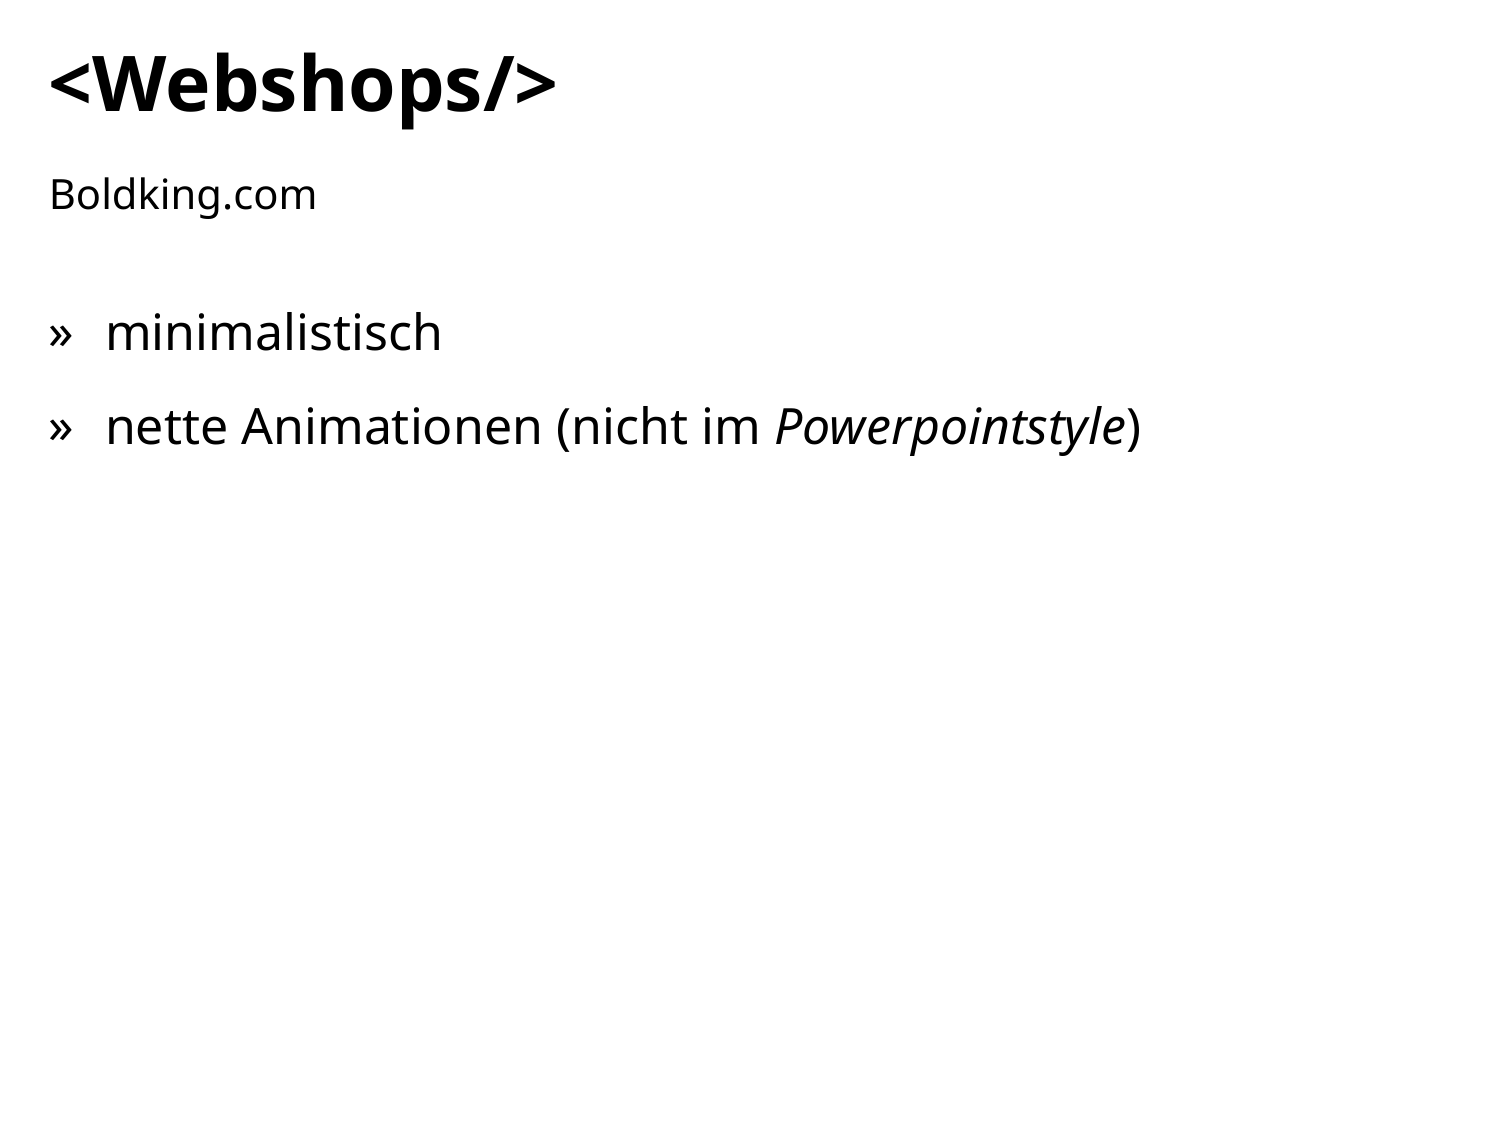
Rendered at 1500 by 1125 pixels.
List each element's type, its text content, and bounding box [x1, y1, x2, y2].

list minimalistisch nette Animationen (nicht im Powerpointstyle) [33, 262, 1468, 1005]
list Boldking.com [33, 135, 1468, 200]
title <Webshops/> [33, 26, 1468, 135]
